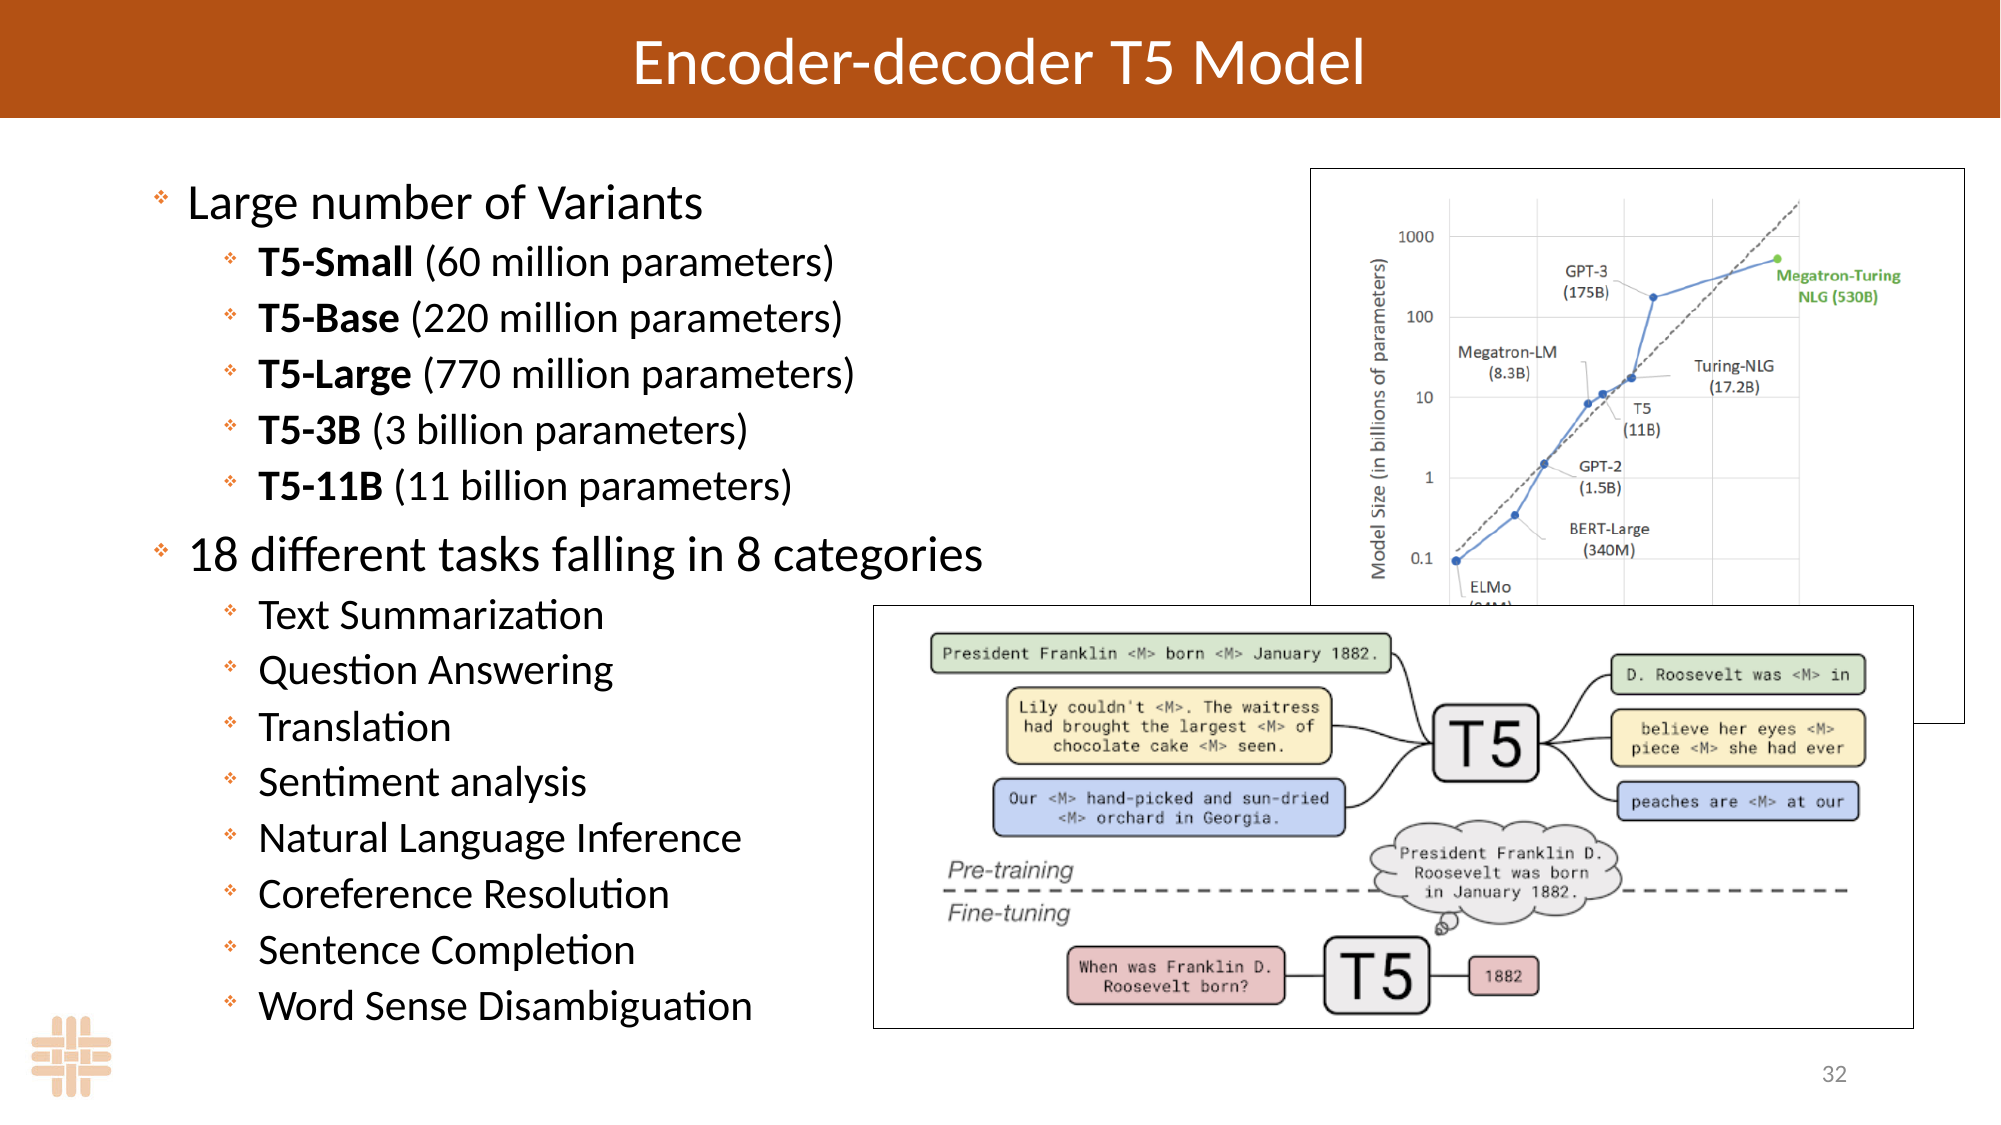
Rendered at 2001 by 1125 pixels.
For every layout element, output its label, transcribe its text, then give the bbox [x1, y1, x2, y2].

title Encoder-decoder T5 Model [0, 21, 2000, 106]
picture [0, 0, 2001, 1125]
slide_number 32 [1412, 1042, 1863, 1103]
list Large number of Variants T5-Small (60 million parameters) T5-Base (220 million parameters) T5-Large (770 million parameters) T5-3B (3 billion parameters) T5-11B (11 billion parameters) 18 different tasks falling in 8 categories Text Summarization Question Answering Translation Sentiment analysis Natural Language Inference Coreference Resolution Sentence Completion Word Sense Disambiguation [137, 168, 1863, 1043]
